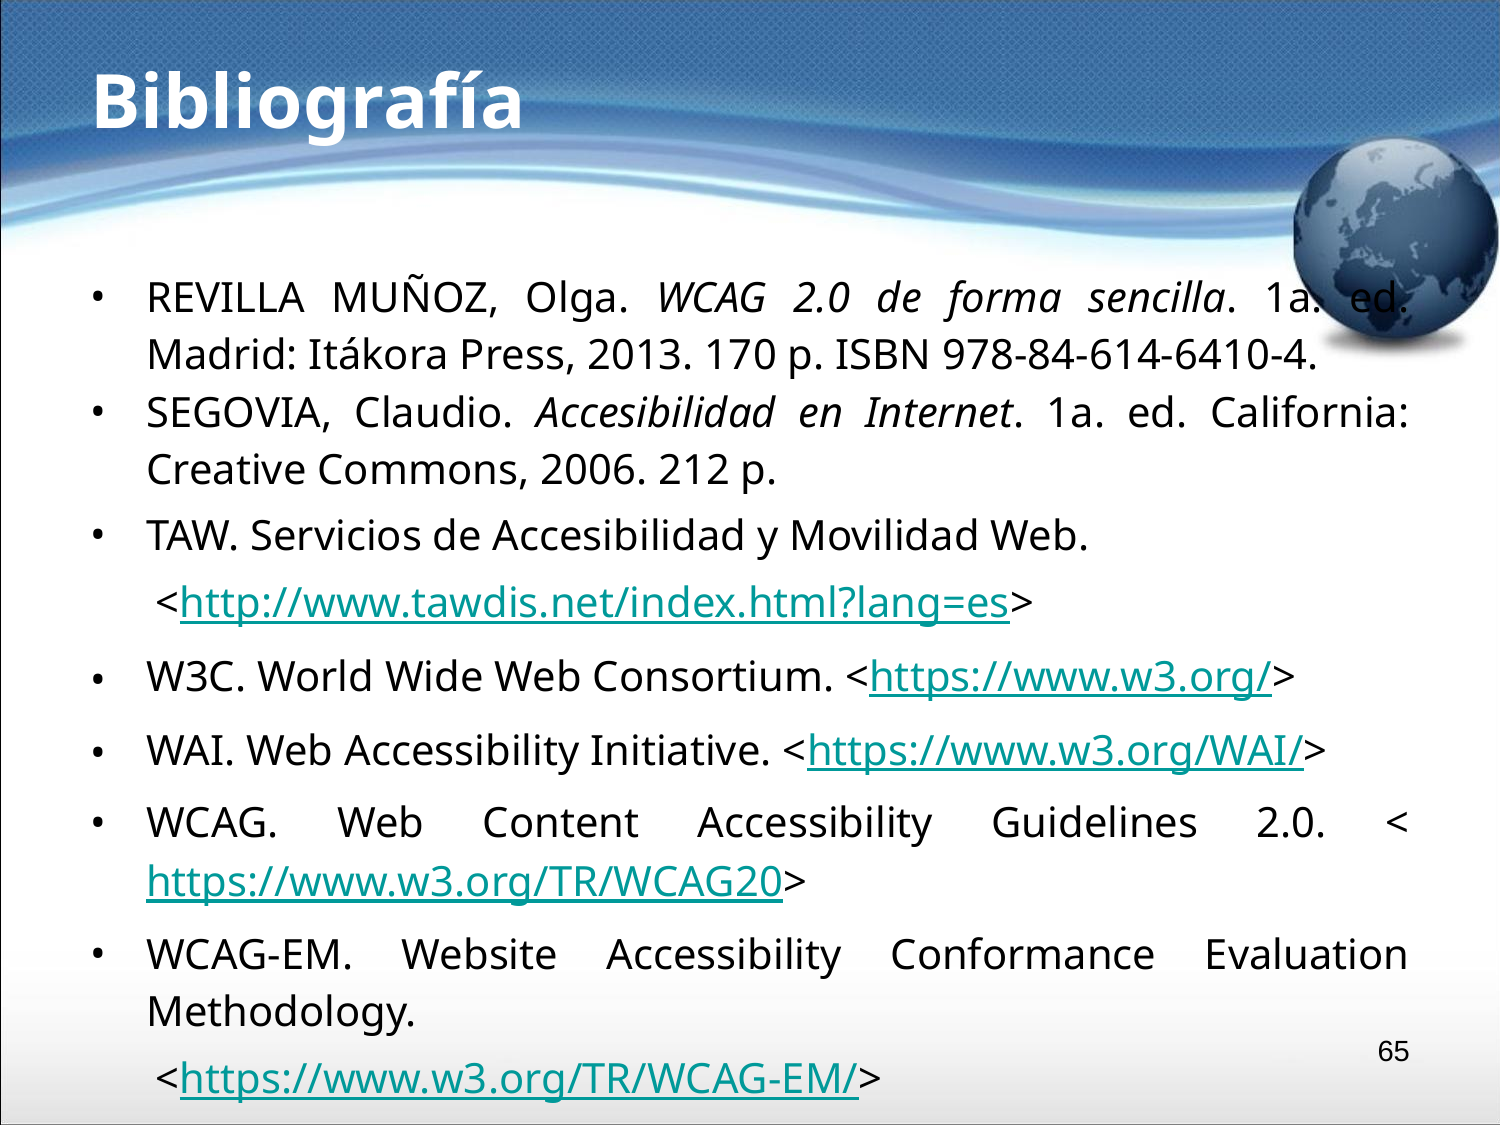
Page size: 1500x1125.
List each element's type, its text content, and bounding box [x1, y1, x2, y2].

slide_number ‹#› [1074, 1024, 1425, 1103]
title Bibliografía [75, 45, 1425, 153]
list REVILLA MUÑOZ, Olga. WCAG 2.0 de forma sencilla. 1a. ed. Madrid: Itákora Press, 2013. 170 p. ISBN 978-84-614-6410-4. SEGOVIA, Claudio. Accesibilidad en Internet. 1a. ed. California: Creative Commons, 2006. 212 p. TAW. Servicios de Accesibilidad y Movilidad Web. <http://www.tawdis.net/index.html?lang=es> W3C. World Wide Web Consortium. <https://www.w3.org/> WAI. Web Accessibility Initiative. <https://www.w3.org/WAI/> WCAG. Web Content Accessibility Guidelines 2.0. <https://www.w3.org/TR/WCAG20> WCAG-EM. Website Accessibility Conformance Evaluation Methodology. <https://www.w3.org/TR/WCAG-EM/> [75, 255, 1425, 1125]
picture [0, 0, 1500, 1125]
